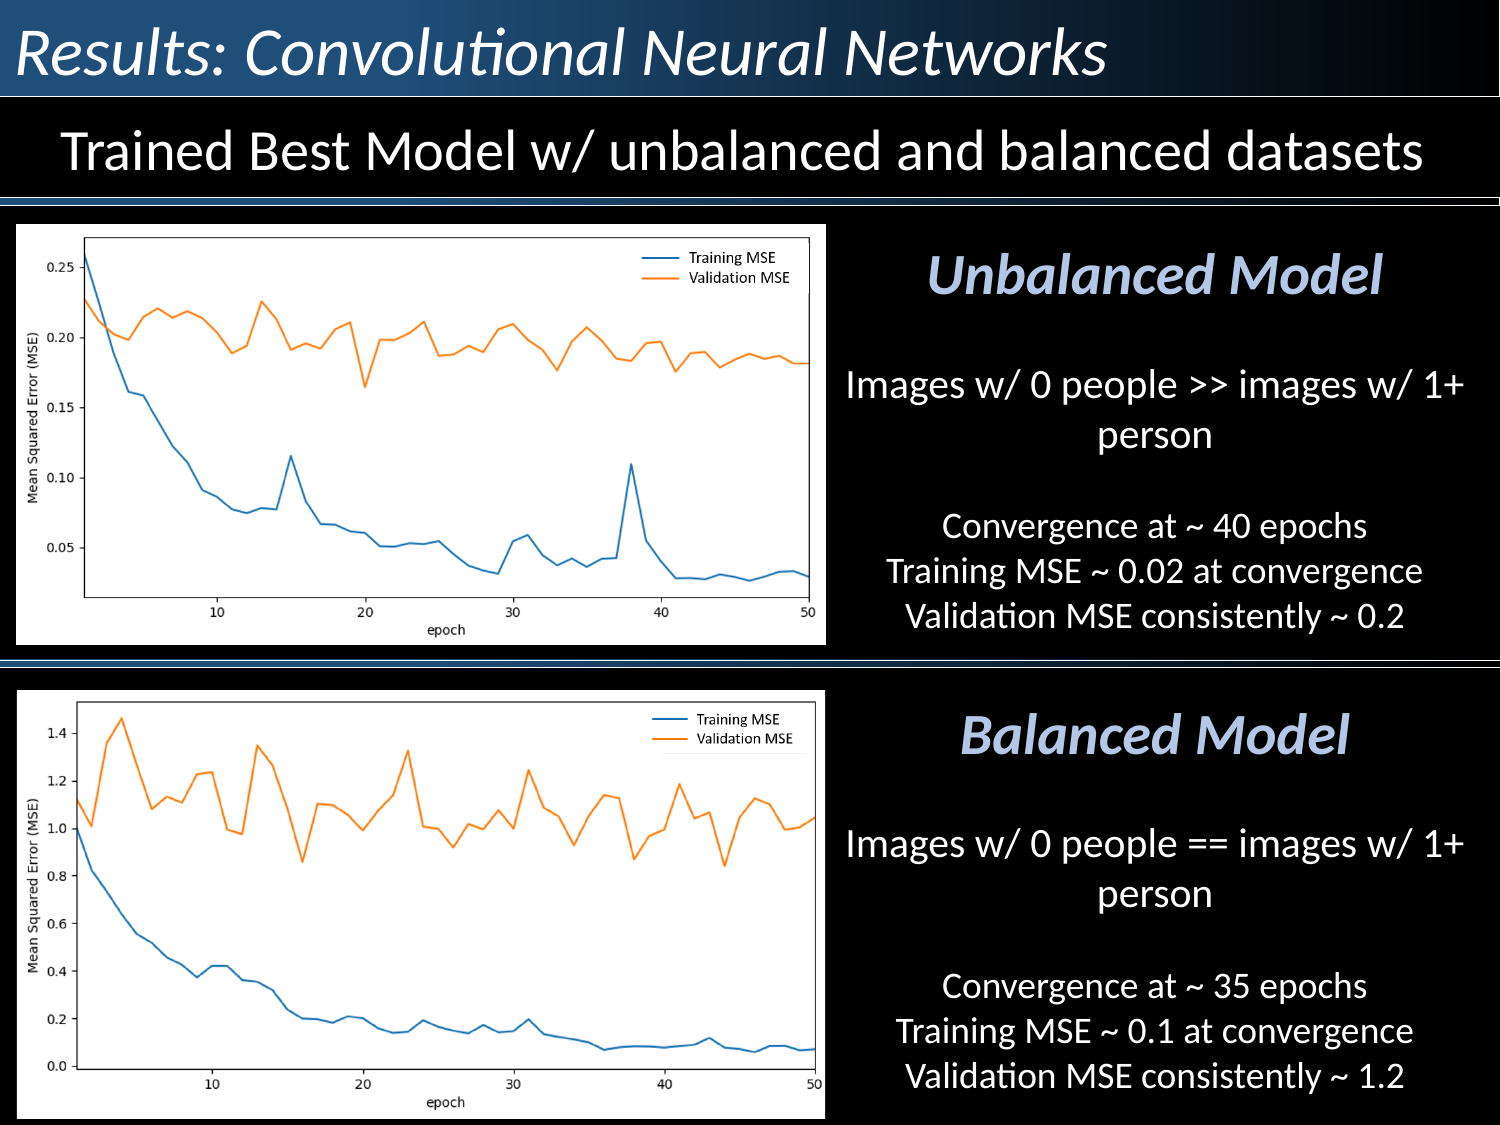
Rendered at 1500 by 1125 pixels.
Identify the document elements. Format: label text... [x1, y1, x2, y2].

text_box Unbalanced Model Images w/ 0 people >> images w/ 1+ person Convergence at ~ 40 epochs Training MSE ~ 0.02 at convergence Validation MSE consistently ~ 0.2 [826, 229, 1486, 644]
picture [16, 224, 826, 645]
text_box Results: Convolutional Neural Networks [0, 0, 1500, 97]
text_box [0, 660, 1500, 668]
picture [16, 690, 826, 1119]
text_box Balanced Model Images w/ 0 people == images w/ 1+ person Convergence at ~ 35 epochs Training MSE ~ 0.1 at convergence Validation MSE consistently ~ 1.2 [825, 688, 1486, 1104]
text_box Trained Best Model w/ unbalanced and balanced datasets [0, 112, 1486, 191]
text_box [0, 197, 1500, 206]
